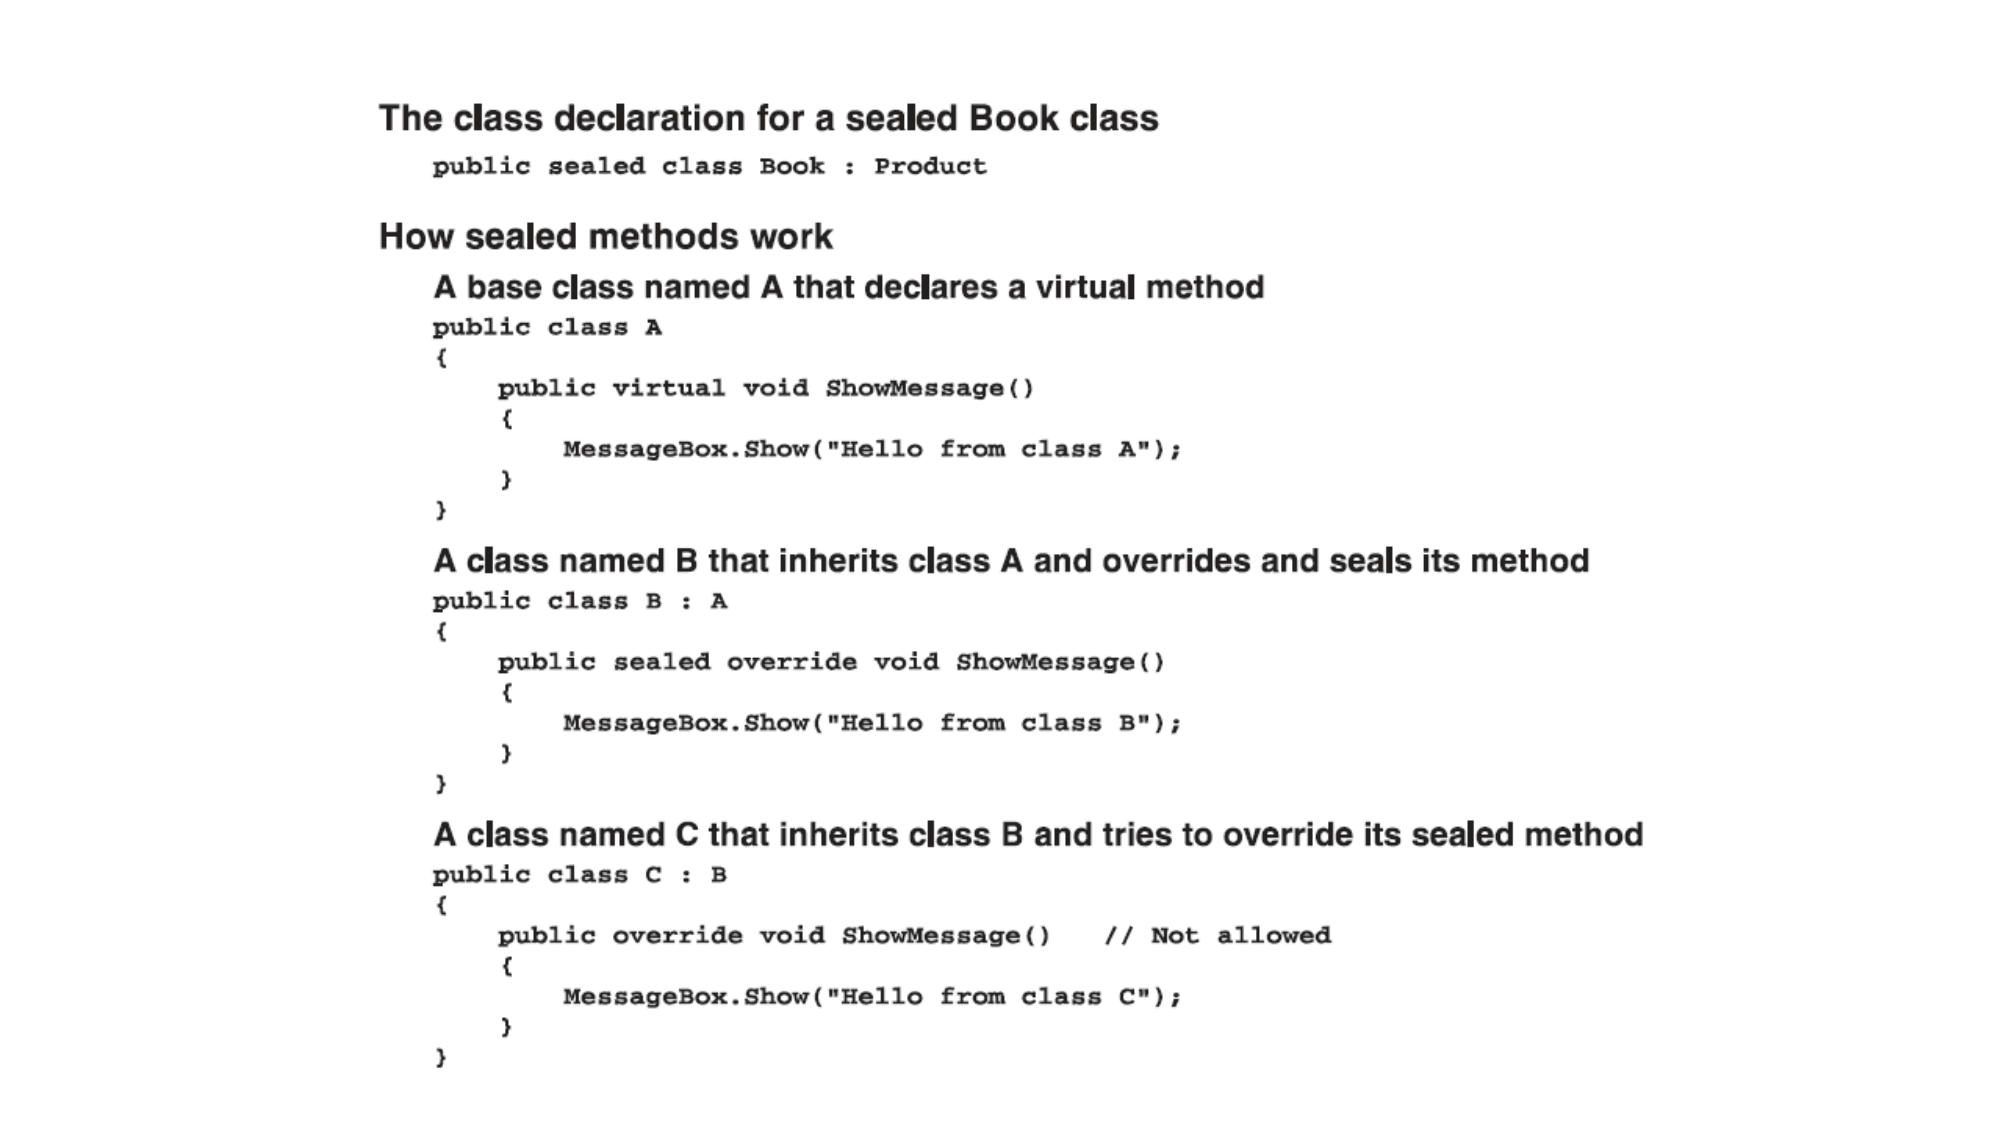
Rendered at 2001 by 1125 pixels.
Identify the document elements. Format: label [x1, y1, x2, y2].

picture [321, 46, 1679, 1079]
